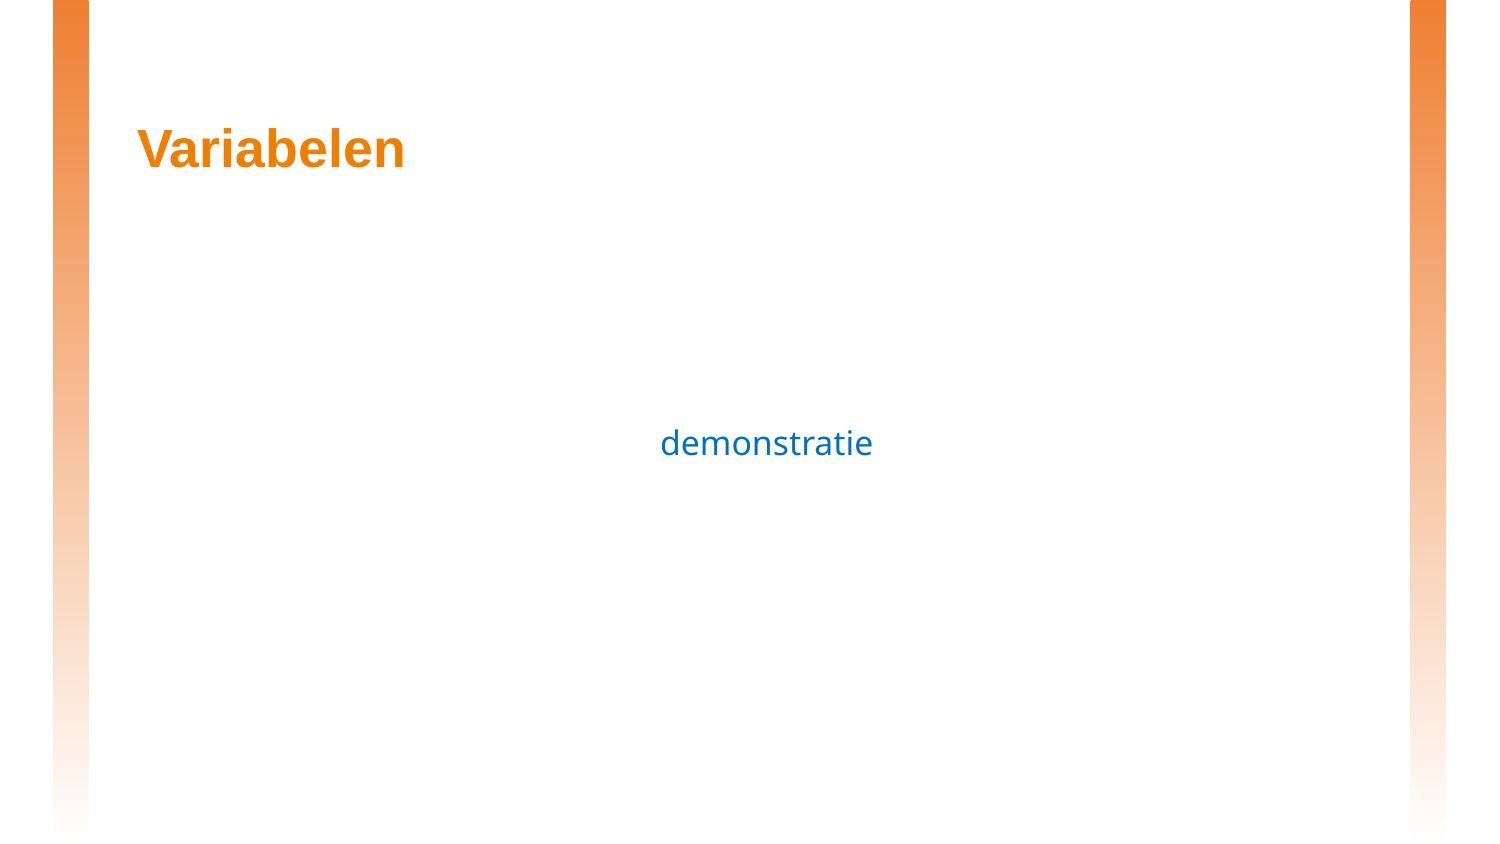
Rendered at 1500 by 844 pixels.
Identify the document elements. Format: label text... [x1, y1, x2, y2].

title Variabelen [122, 105, 1400, 186]
text_box demonstratie [514, 374, 1020, 470]
